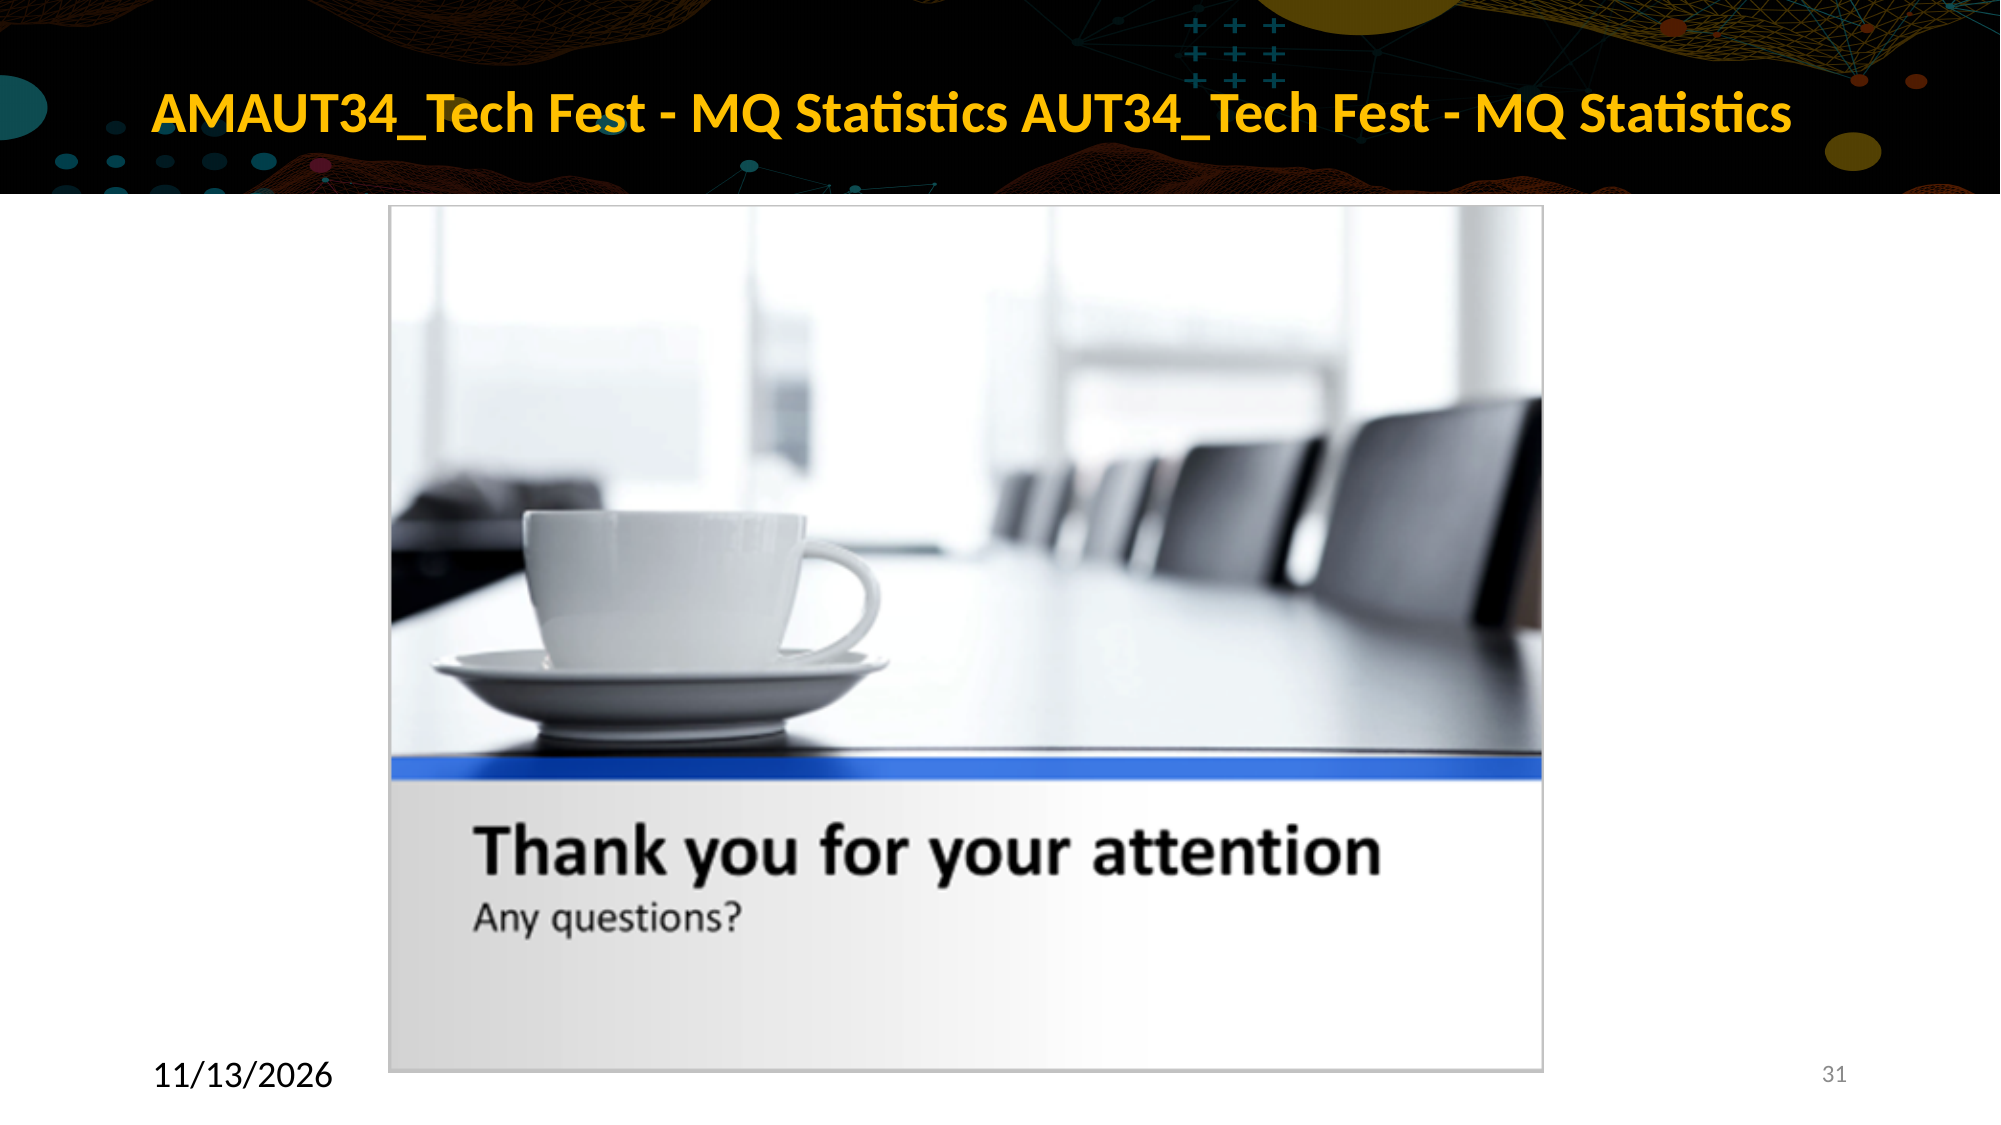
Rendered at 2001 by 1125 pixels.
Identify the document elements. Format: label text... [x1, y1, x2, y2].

picture [0, 0, 2000, 194]
picture [388, 205, 1544, 1073]
slide_number 31 [1412, 1042, 1863, 1103]
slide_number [137, 1042, 588, 1103]
title AMAUT34_Tech Fest - MQ Statistics AUT34_Tech Fest - MQ Statistics [136, 72, 1862, 153]
